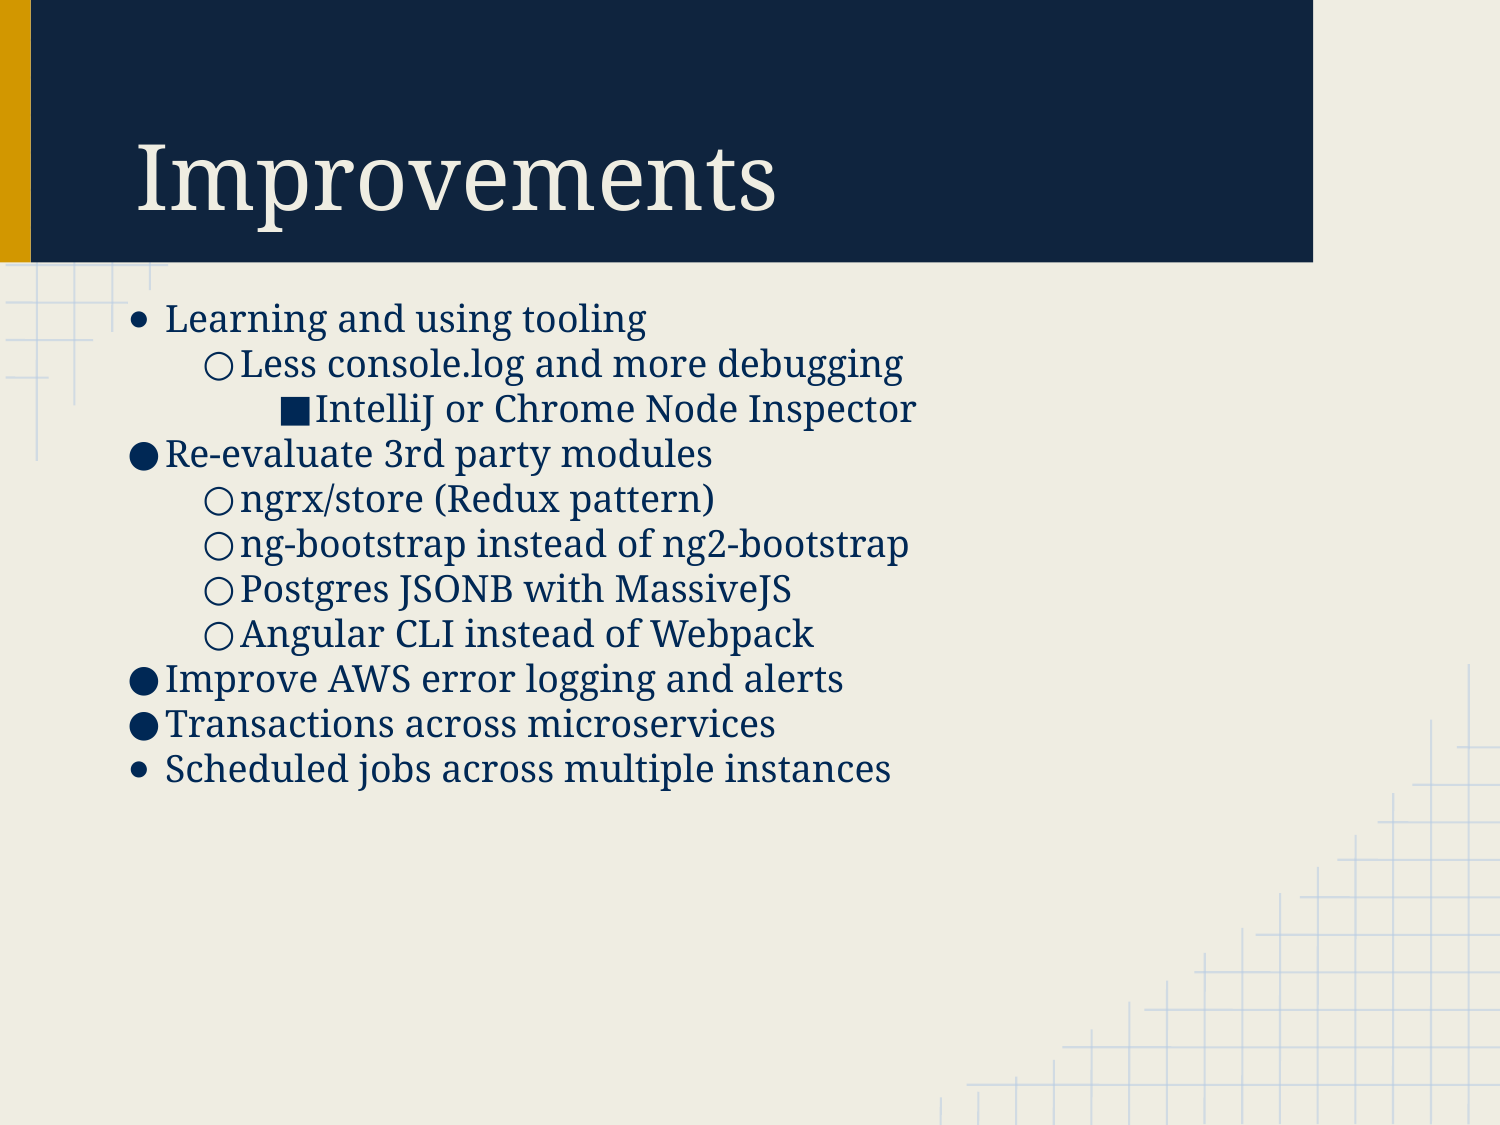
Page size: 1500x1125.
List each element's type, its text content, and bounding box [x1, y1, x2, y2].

title Improvements [75, 22, 1276, 244]
list Learning and using tooling Less console.log and more debugging IntelliJ or Chrome Node Inspector Re-evaluate 3rd party modules ngrx/store (Redux pattern) ng-bootstrap instead of ng2-bootstrap Postgres JSONB with MassiveJS Angular CLI instead of Webpack Improve AWS error logging and alerts Transactions across microservices Scheduled jobs across multiple instances [75, 279, 1425, 1074]
